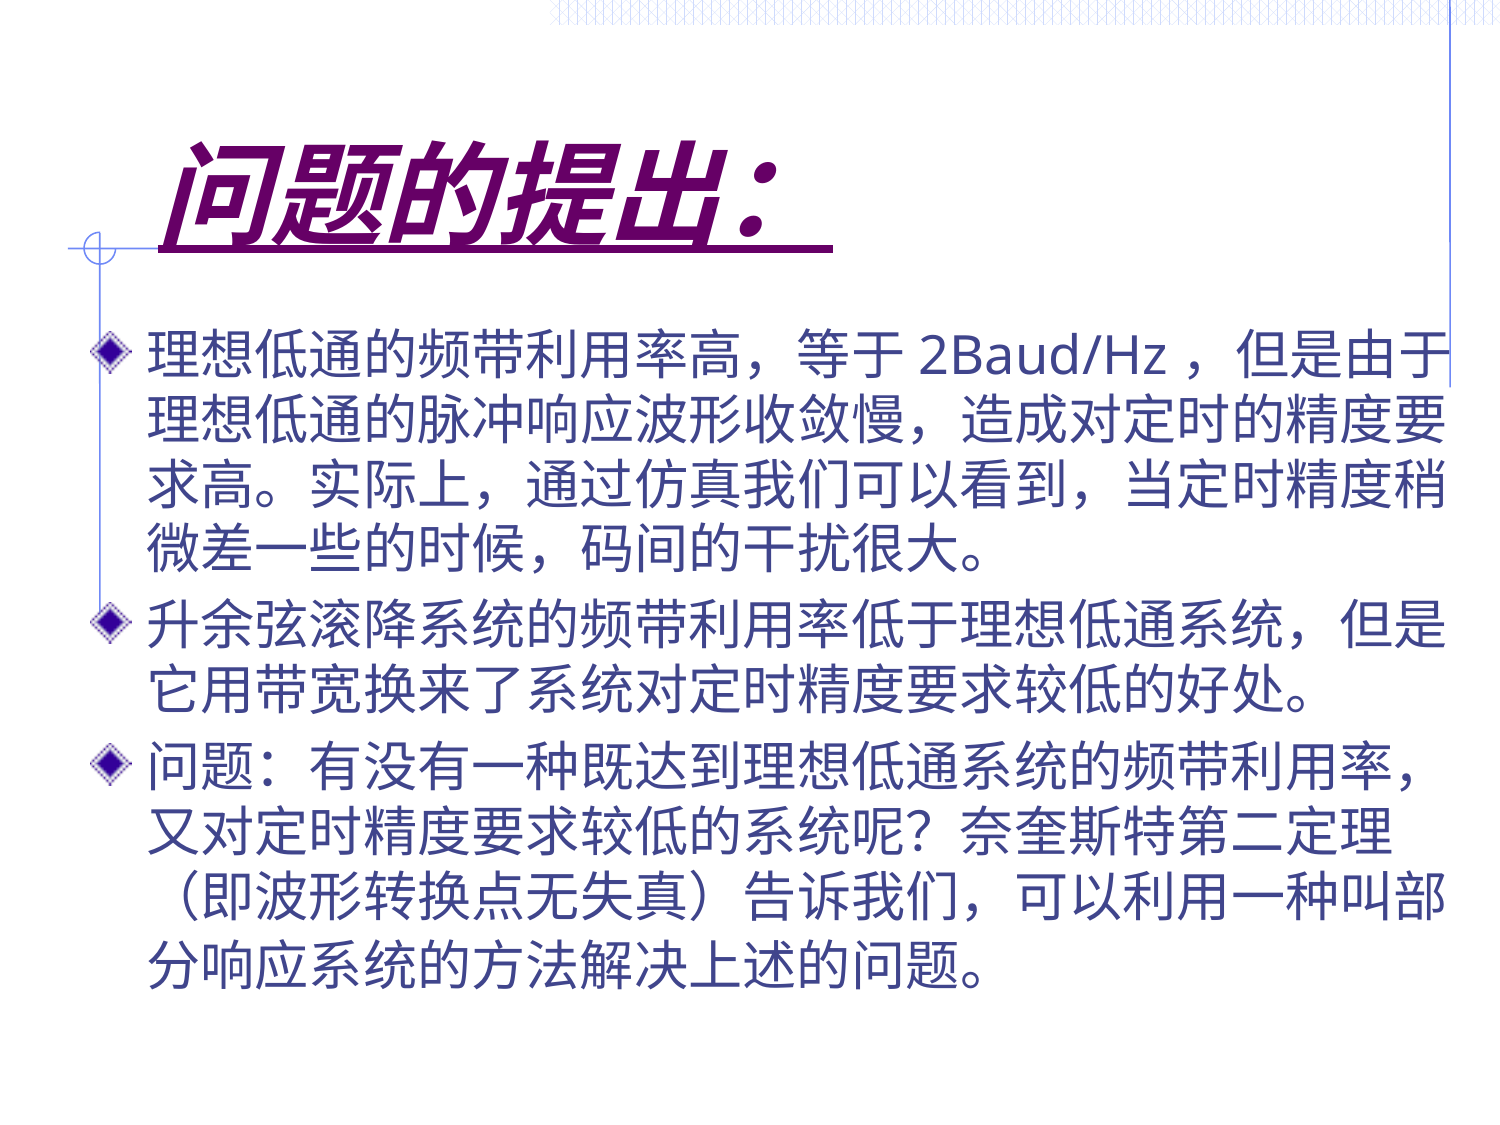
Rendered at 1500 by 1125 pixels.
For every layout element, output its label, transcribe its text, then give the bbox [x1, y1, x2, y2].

picture [90, 743, 132, 786]
list 理想低通的频带利用率高，等于2Baud/Hz，但是由于理想低通的脉冲响应波形收敛慢，造成对定时的精度要求高。实际上，通过仿真我们可以看到，当定时精度稍微差一些的时候，码间的干扰很大。 升余弦滚降系统的频带利用率低于理想低通系统，但是它用带宽换来了系统对定时精度要求较低的好处。 问题：有没有一种既达到理想低通系统的频带利用率，又对定时精度要求较低的系统呢？奈奎斯特第二定理（即波形转换点无失真）告诉我们，可以利用一种叫部分响应系统的方法解决上述的问题。 [74, 312, 1481, 1076]
picture [90, 331, 132, 374]
title 问题的提出： [142, 141, 1483, 267]
picture [90, 602, 132, 644]
